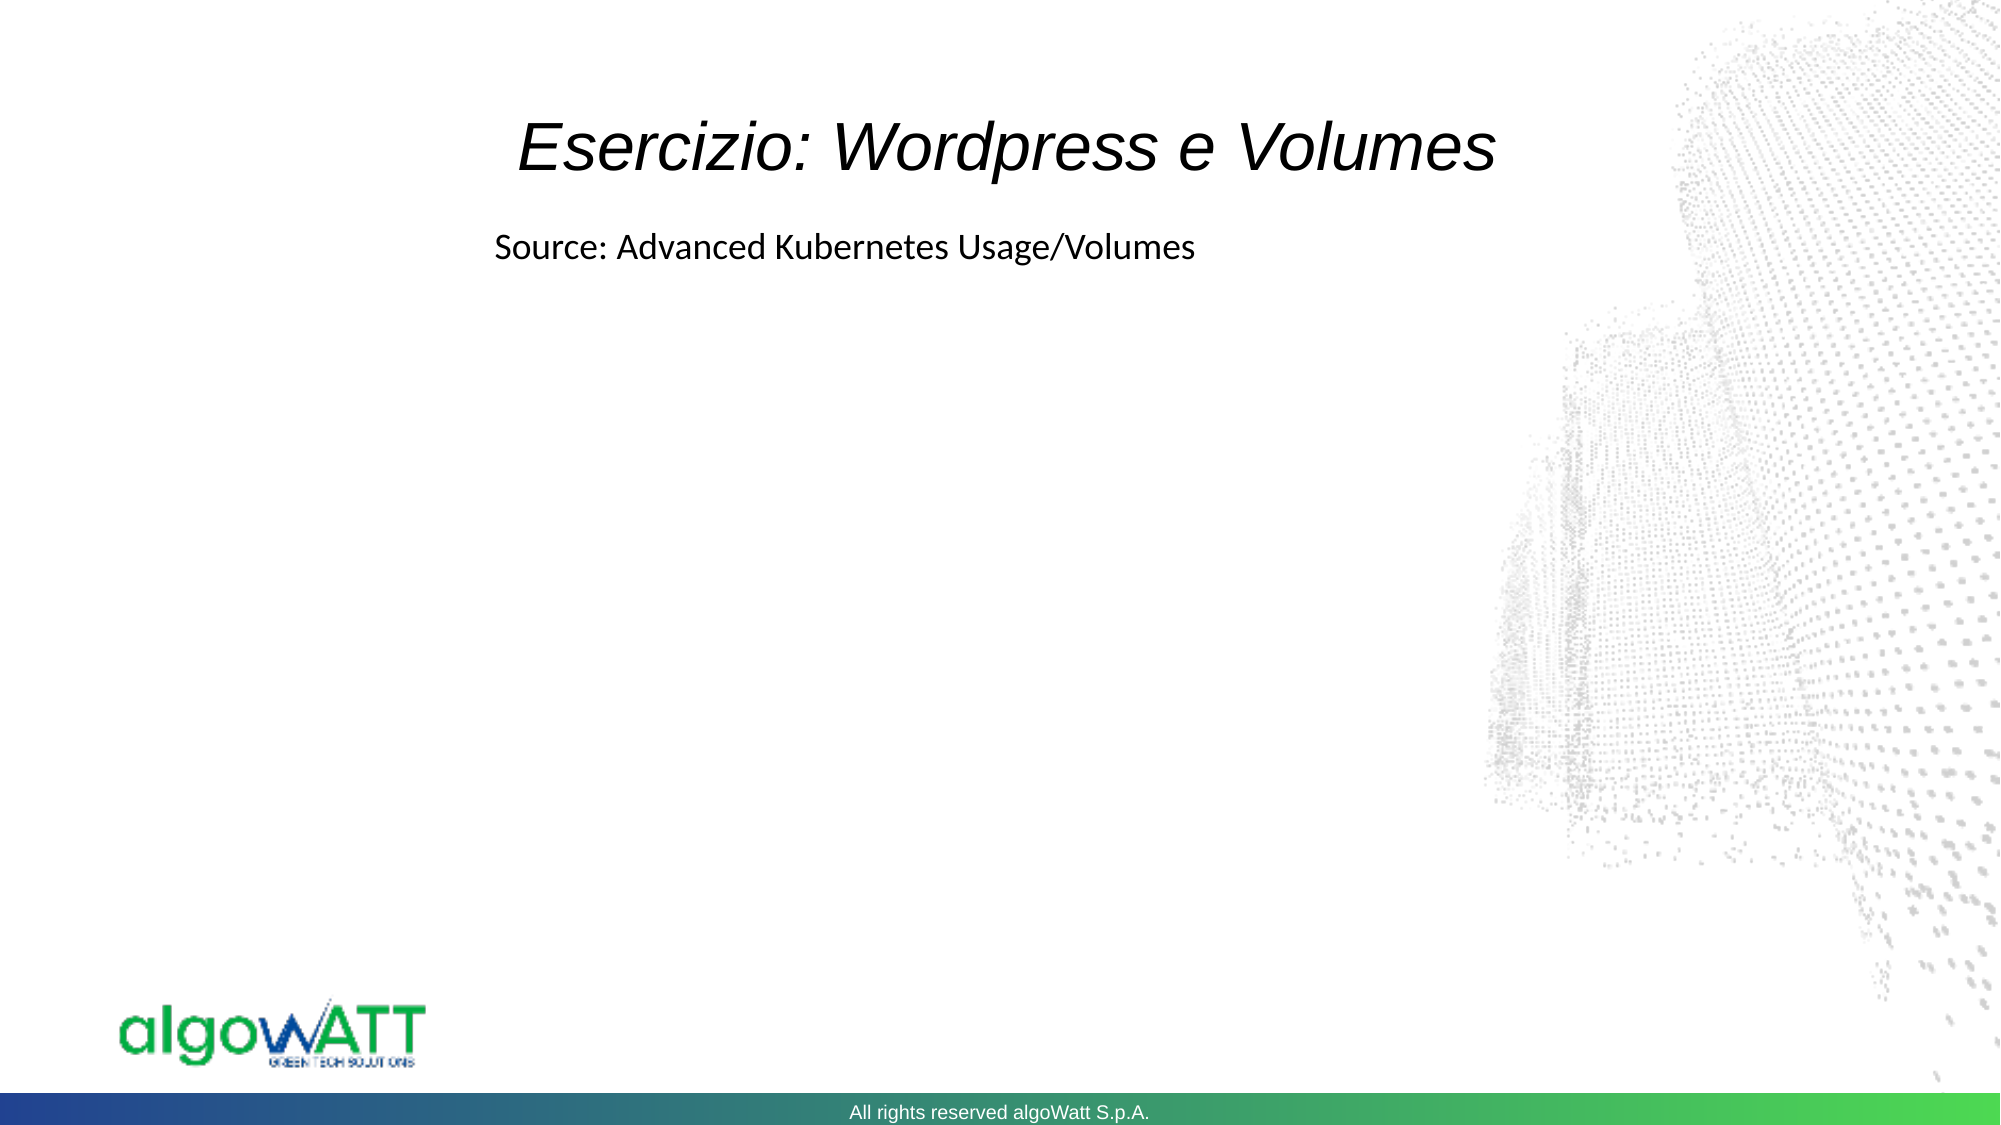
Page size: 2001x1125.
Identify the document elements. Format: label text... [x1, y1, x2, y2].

footer All rights reserved algoWatt S.p.A. [662, 1082, 1338, 1125]
picture [112, 978, 443, 1087]
picture [1370, 0, 2000, 1094]
text_box Source: Advanced Kubernetes Usage/Volumes [479, 214, 1257, 275]
text_box Esercizio: Wordpress e Volumes [137, 92, 1863, 215]
